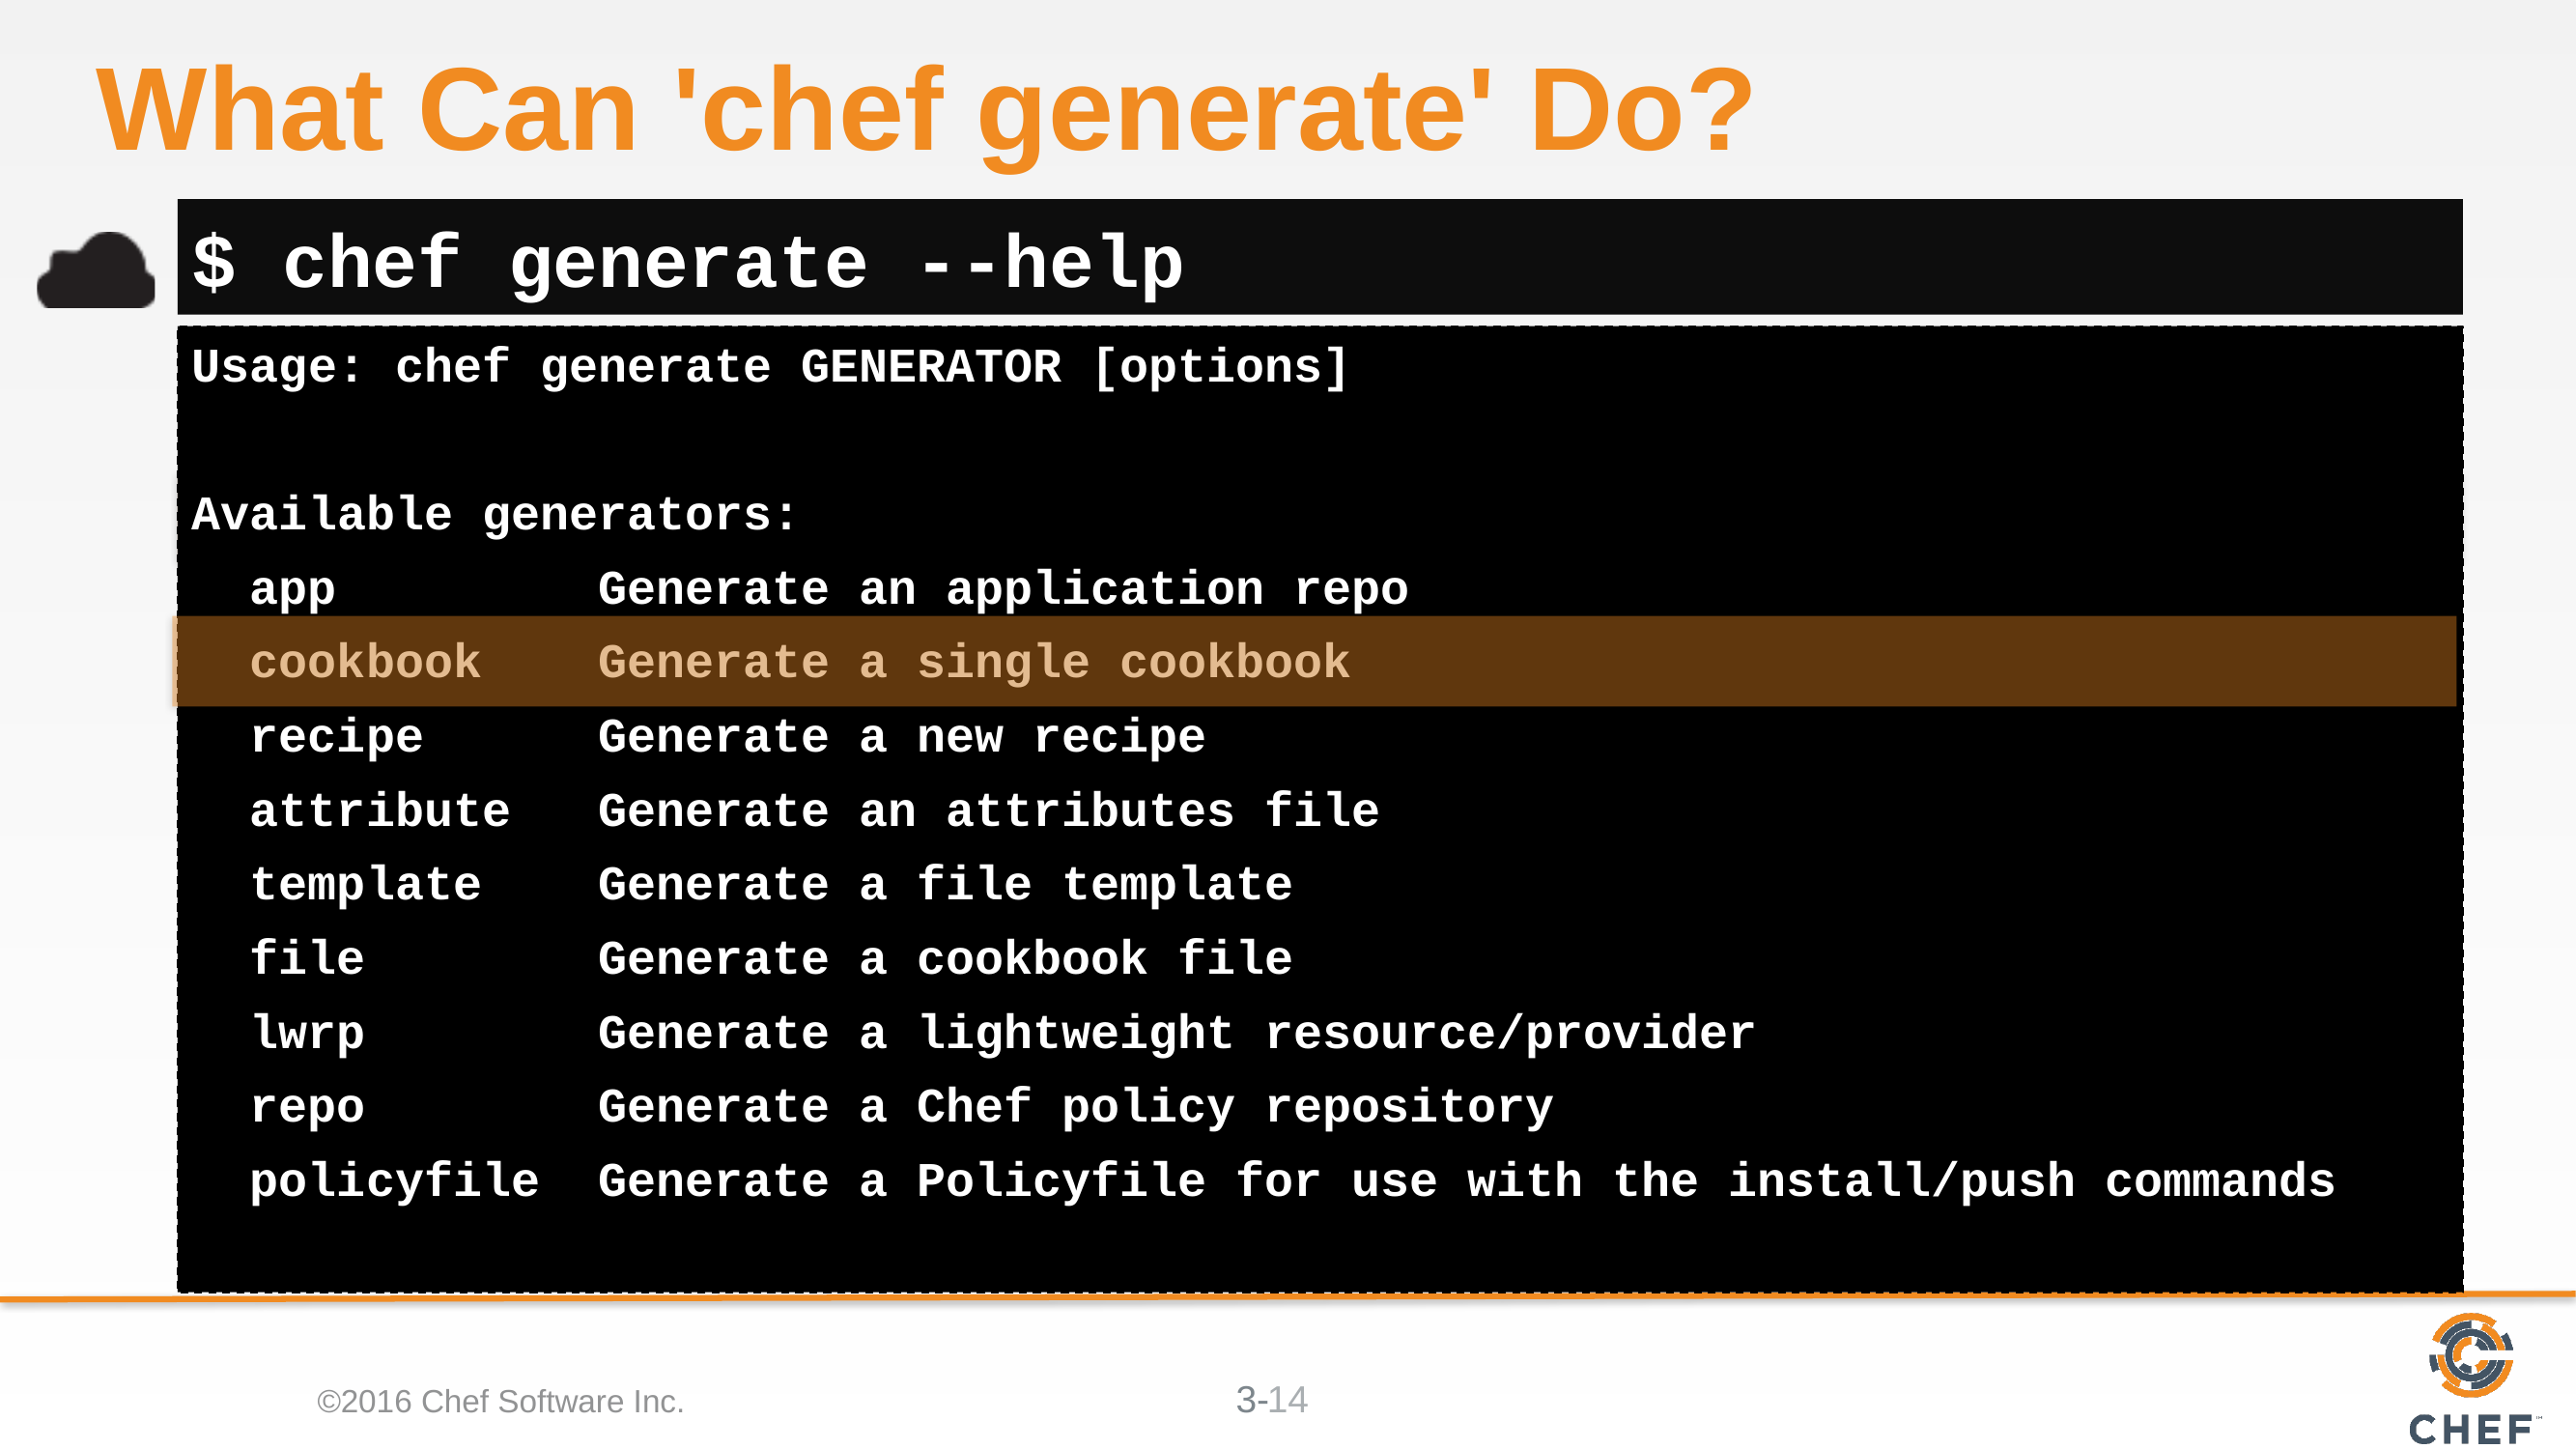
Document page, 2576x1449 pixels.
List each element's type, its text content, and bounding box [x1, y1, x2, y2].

text_box [172, 615, 2457, 707]
slide_number 14 [998, 1359, 1578, 1437]
list Usage: chef generate GENERATOR [options] Available generators: app Generate an application repo cookbook Generate a single cookbook recipe Generate a new recipe attribute Generate an attributes file template Generate a file template file Generate a cookbook file lwrp Generate a lightweight resource/provider repo Generate a Chef policy repository policyfile Generate a Policyfile for use with the install/push commands [177, 711, 2464, 1293]
footer ©2016 Chef Software Inc. [51, 1359, 952, 1440]
title What Can 'chef generate' Do? [96, 48, 2463, 180]
list Usage: chef generate GENERATOR [options] Available generators: app Generate an application repo cookbook Generate a single cookbook recipe Generate a new recipe attribute Generate an attributes file template Generate a file template file Generate a cookbook file lwrp Generate a lightweight resource/provider repo Generate a Chef policy repository policyfile Generate a Policyfile for use with the install/push commands [177, 326, 2464, 621]
list $ chef generate --help [177, 199, 2463, 315]
picture [2399, 1297, 2550, 1449]
